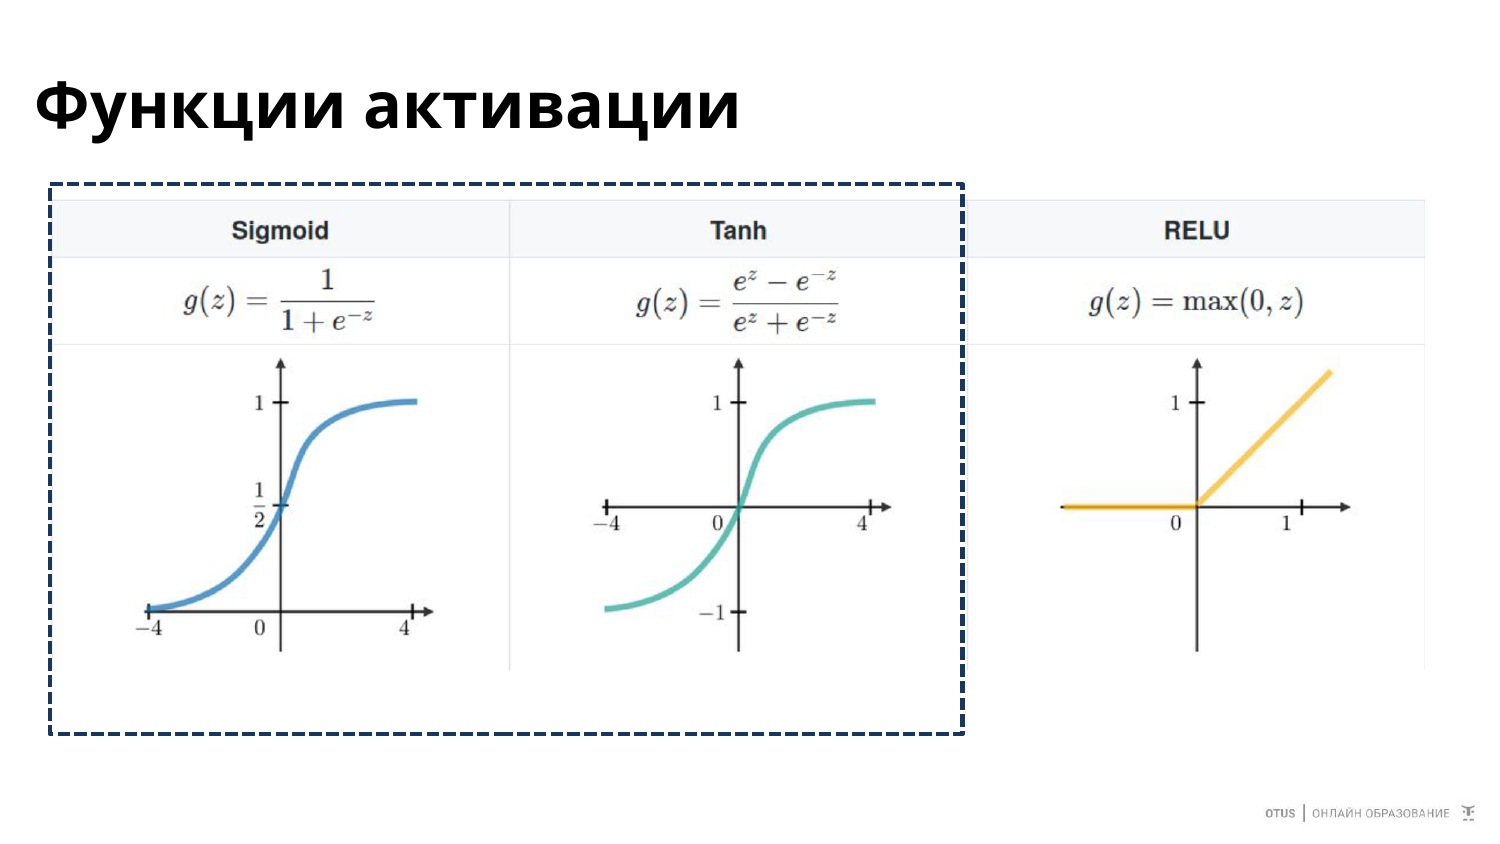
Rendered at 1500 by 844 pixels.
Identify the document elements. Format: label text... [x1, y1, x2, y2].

picture [1262, 799, 1475, 825]
text_box [48, 678, 965, 736]
picture [49, 196, 1426, 670]
title Функции активации [34, 63, 1466, 142]
text_box [48, 182, 965, 196]
